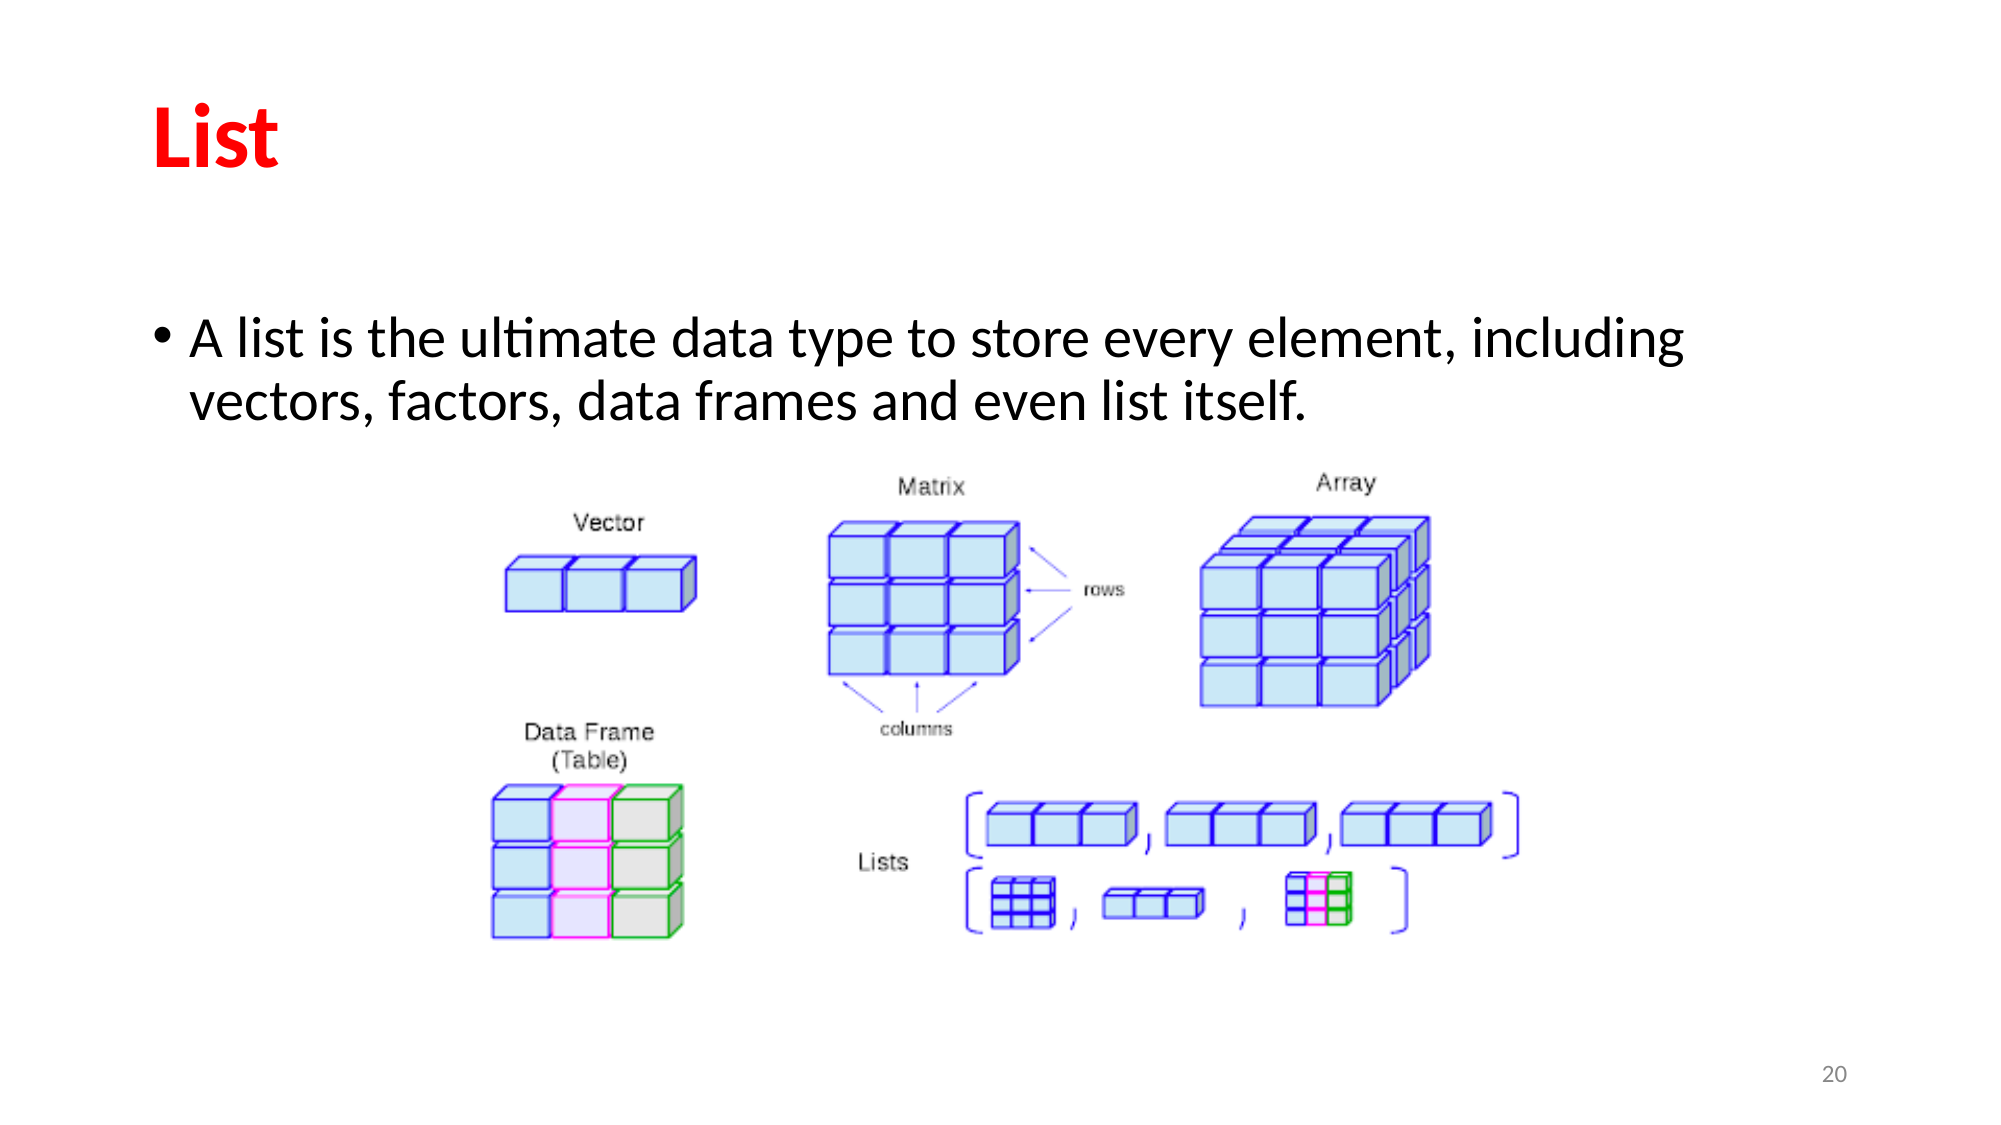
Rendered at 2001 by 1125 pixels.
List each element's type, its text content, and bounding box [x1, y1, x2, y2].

list A list is the ultimate data type to store every element, including vectors, factors, data frames and even list itself. [137, 299, 1863, 1014]
title List [137, 59, 312, 216]
picture [466, 452, 1534, 966]
slide_number 20 [1412, 1042, 1863, 1103]
